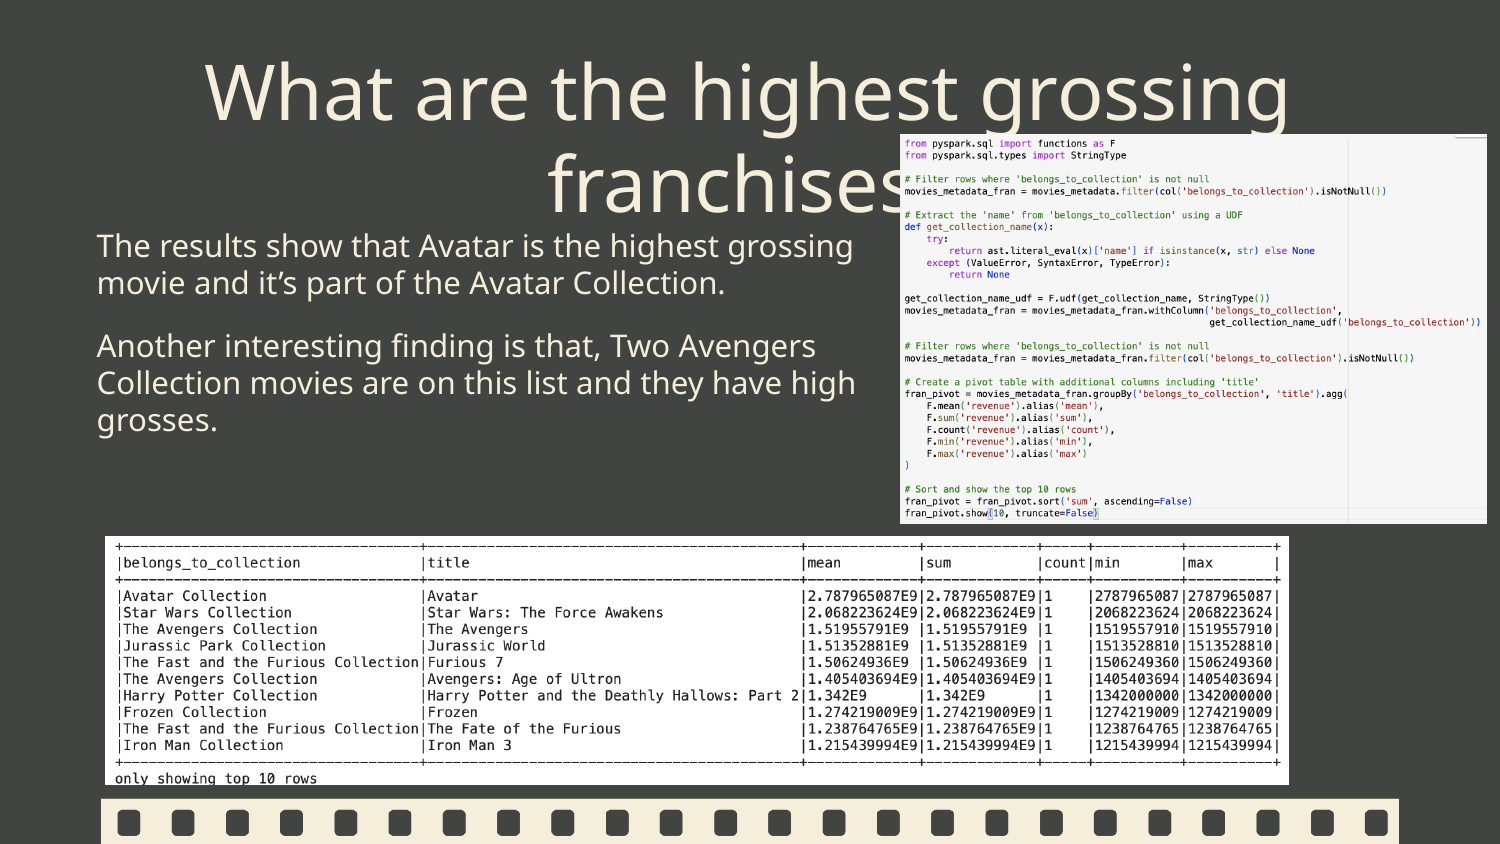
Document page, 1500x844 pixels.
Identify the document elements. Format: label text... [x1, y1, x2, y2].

title What are the highest grossing franchises? [22, 27, 1475, 122]
subtitle The results show that Avatar is the highest grossing movie and it’s part of the Avatar Collection. Another interesting finding is that, Two Avengers Collection movies are on this list and they have high grosses. [81, 210, 895, 460]
picture [900, 134, 1487, 525]
picture [104, 536, 1289, 786]
picture [100, 796, 1399, 844]
